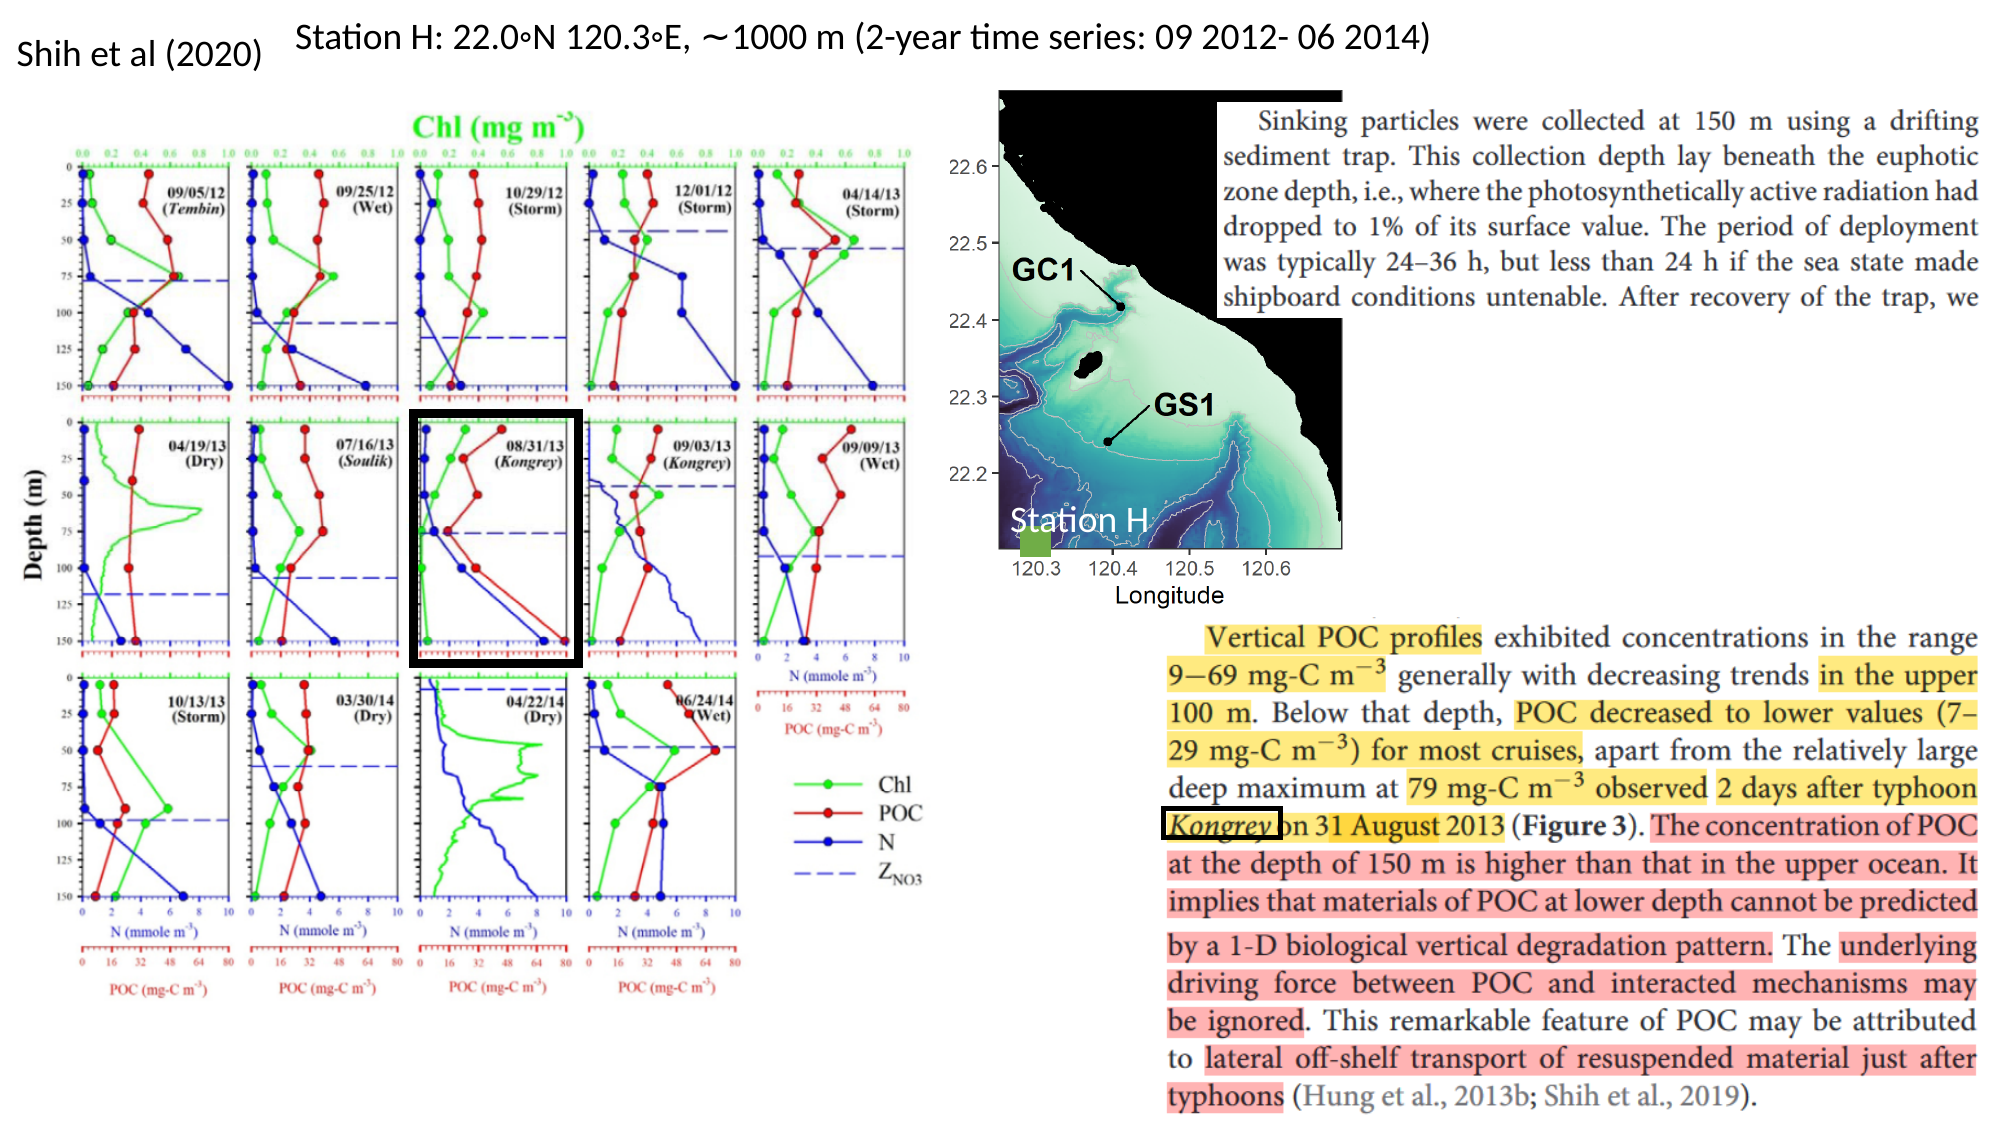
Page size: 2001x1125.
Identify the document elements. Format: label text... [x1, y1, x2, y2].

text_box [912, 78, 1361, 620]
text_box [1157, 617, 1993, 1125]
text_box Shih et al (2020) [1, 21, 279, 81]
picture [2, 106, 950, 1010]
text_box Station H: 22.0◦N 120.3◦E, ∼1000 m (2-year time series: 09 2012- 06 2014) [280, 4, 1616, 65]
picture [1217, 102, 1993, 318]
